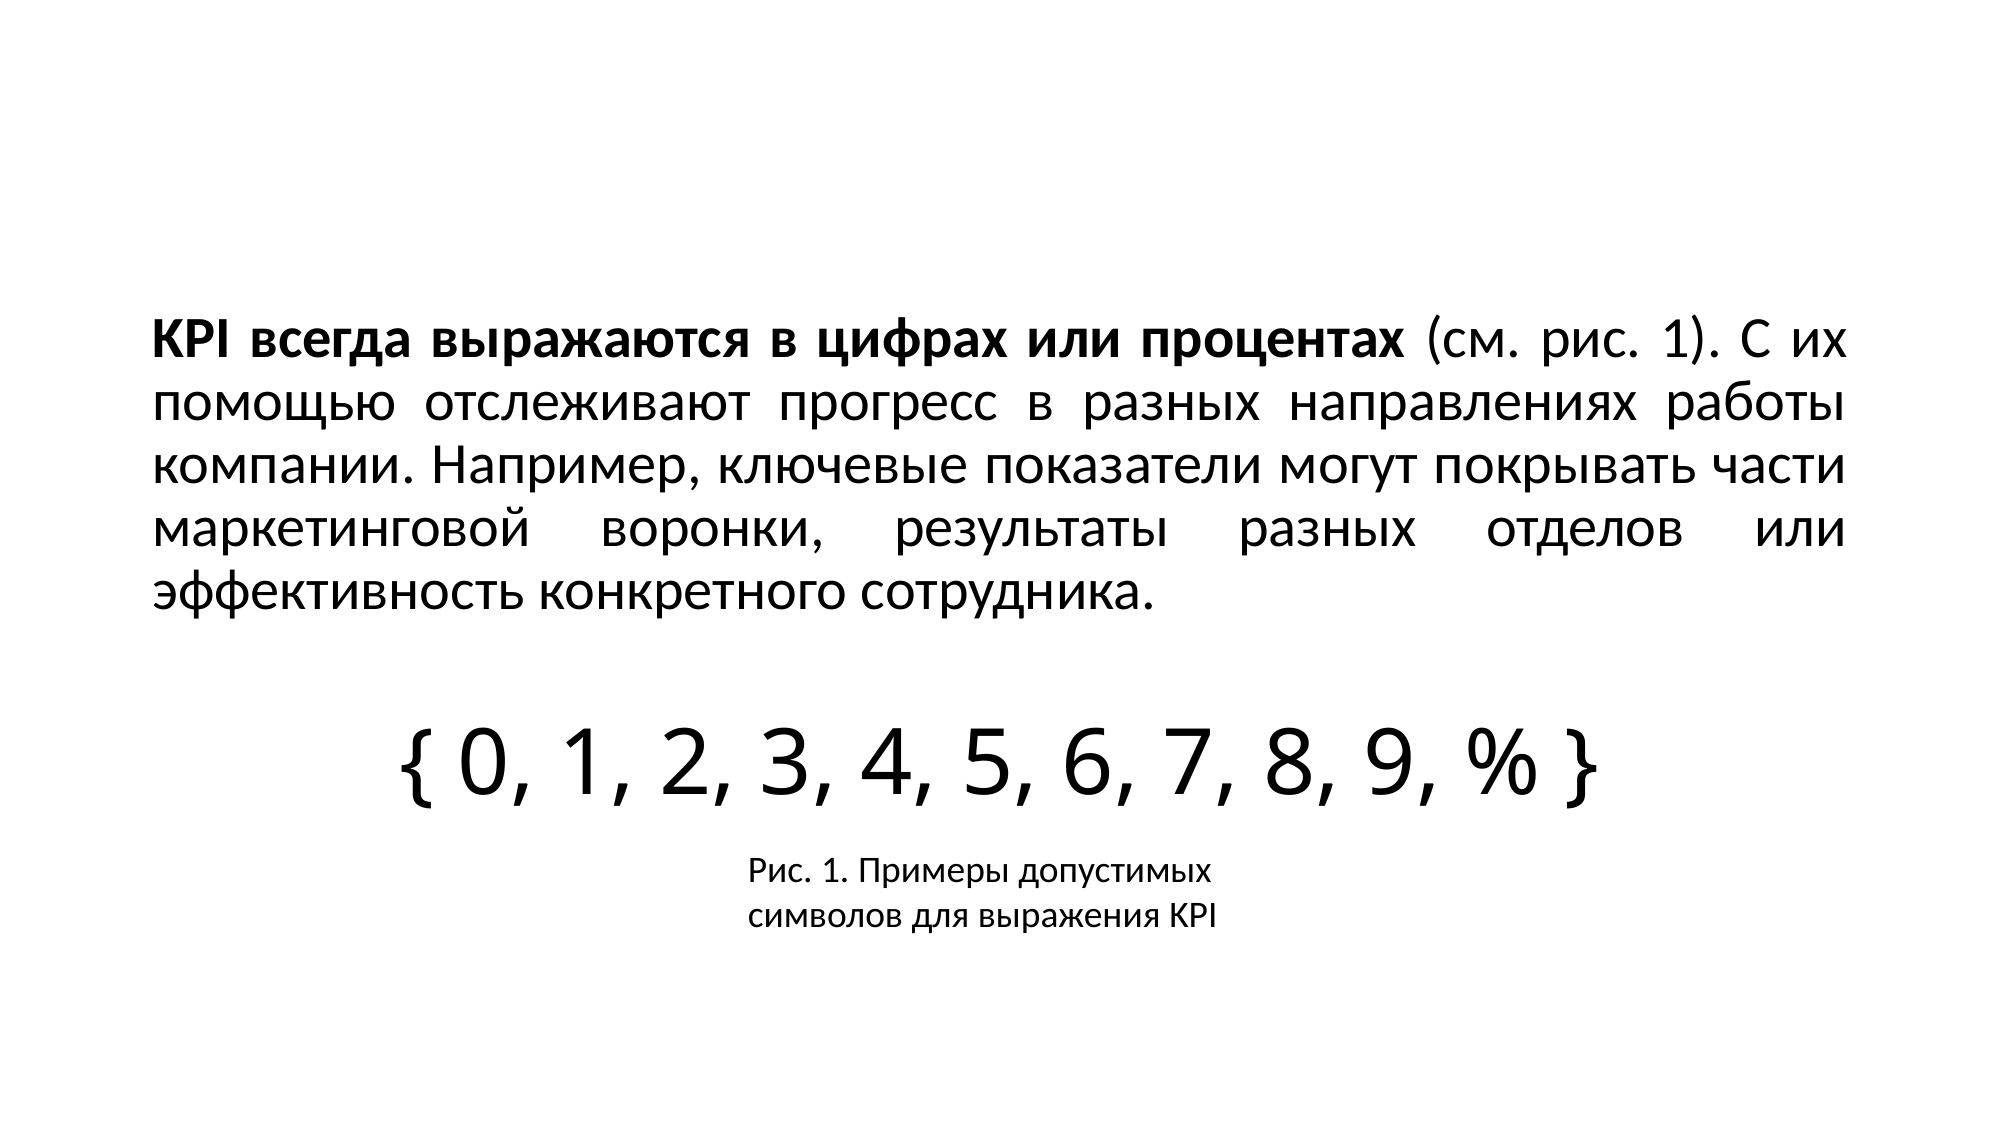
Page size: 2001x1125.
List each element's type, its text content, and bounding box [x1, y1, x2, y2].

list KPI всегда выражаются в цифрах или процентах (см. рис. 1). С их помощью отслеживают прогресс в разных направлениях работы компании. Например, ключевые показатели могут покрывать части маркетинговой воронки, результаты разных отделов или эффективность конкретного сотрудника. [137, 299, 1863, 1014]
text_box Рис. 1. Примеры допустимых символов для выражения KPI [733, 837, 1267, 943]
